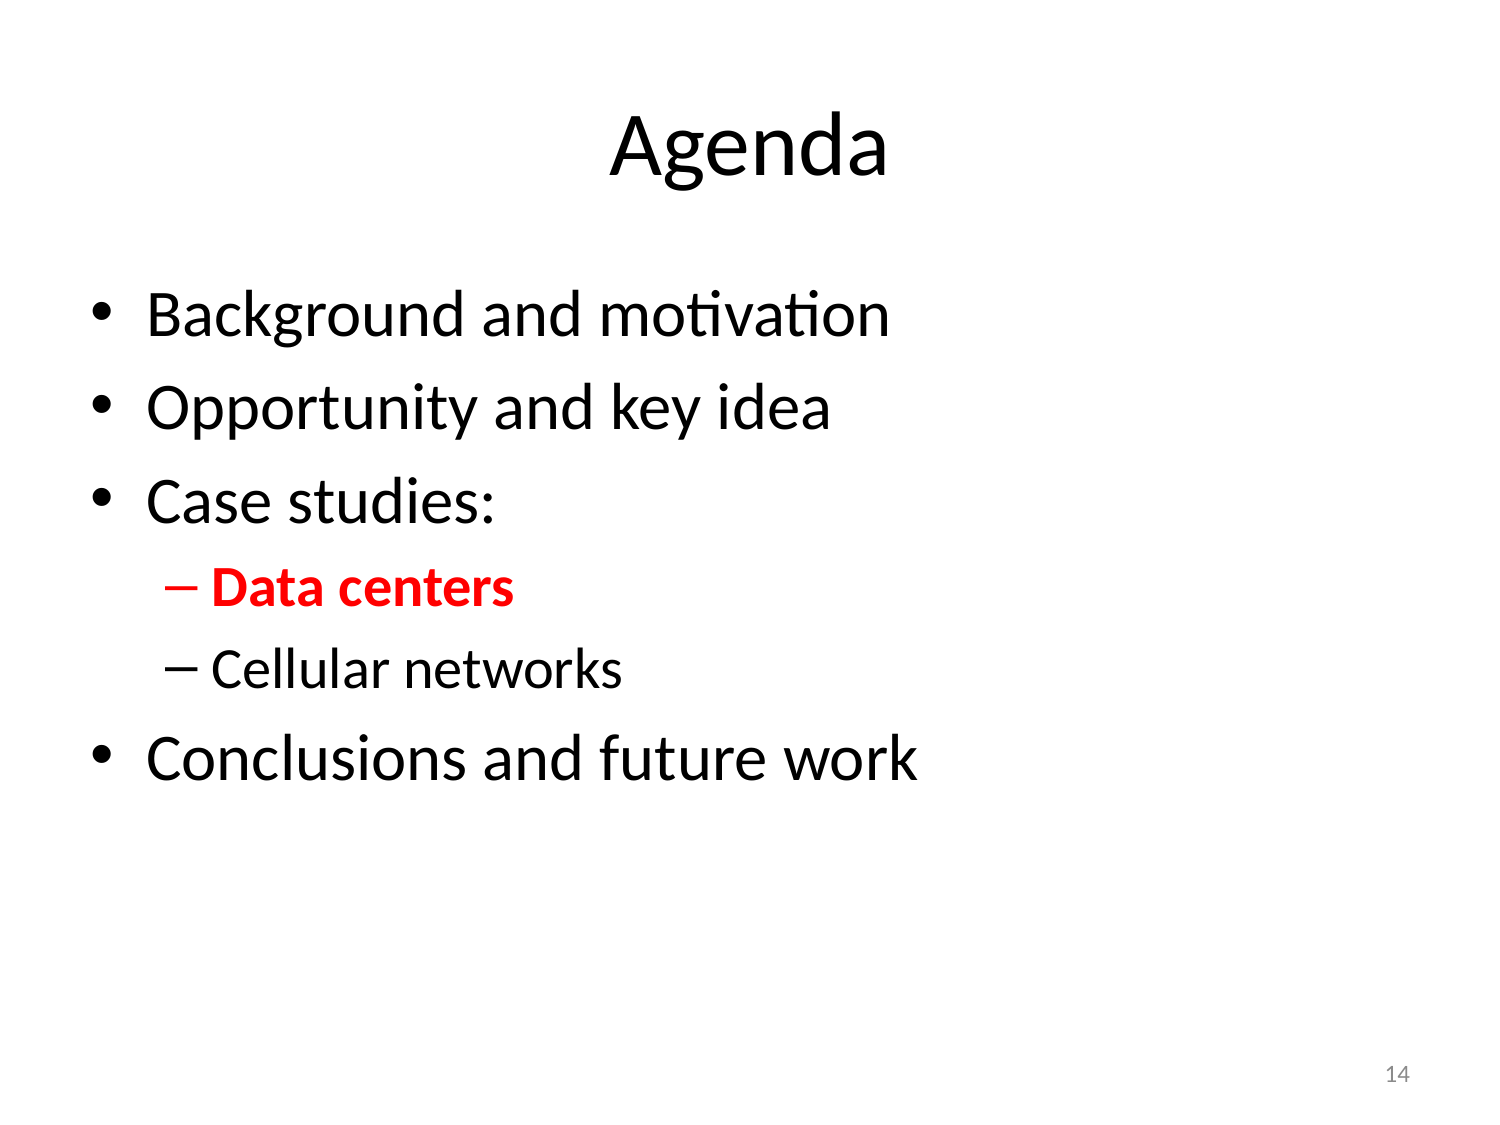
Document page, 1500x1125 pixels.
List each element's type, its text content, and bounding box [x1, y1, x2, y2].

slide_number 14 [1074, 1042, 1425, 1103]
list Background and motivation Opportunity and key idea Case studies: Data centers Cellular networks Conclusions and future work [75, 262, 1425, 1005]
title Agenda [75, 45, 1425, 233]
